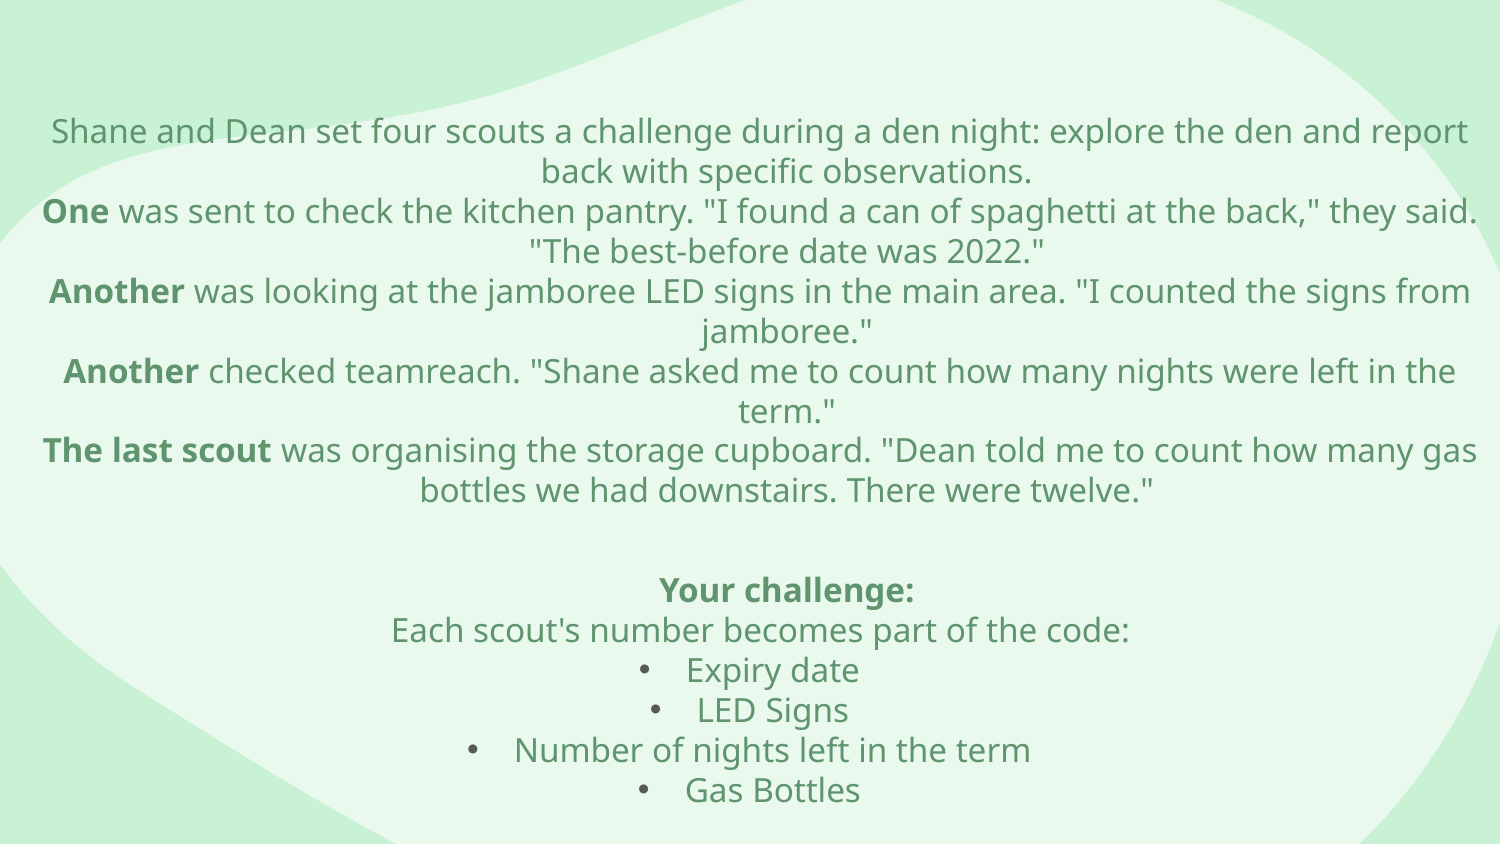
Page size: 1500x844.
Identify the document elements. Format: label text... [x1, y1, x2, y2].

subtitle Shane and Dean set four scouts a challenge during a den night: explore the den and report back with specific observations. One was sent to check the kitchen pantry. "I found a can of spaghetti at the back," they said. "The best-before date was 2022." Another was looking at the jamboree LED signs in the main area. "I counted the signs from jamboree." Another checked teamreach. "Shane asked me to count how many nights were left in the term." The last scout was organising the storage cupboard. "Dean told me to count how many gas bottles we had downstairs. There were twelve." Your challenge: Each scout's number becomes part of the code: Expiry date LED Signs Number of nights left in the term Gas Bottles [0, 58, 1500, 821]
